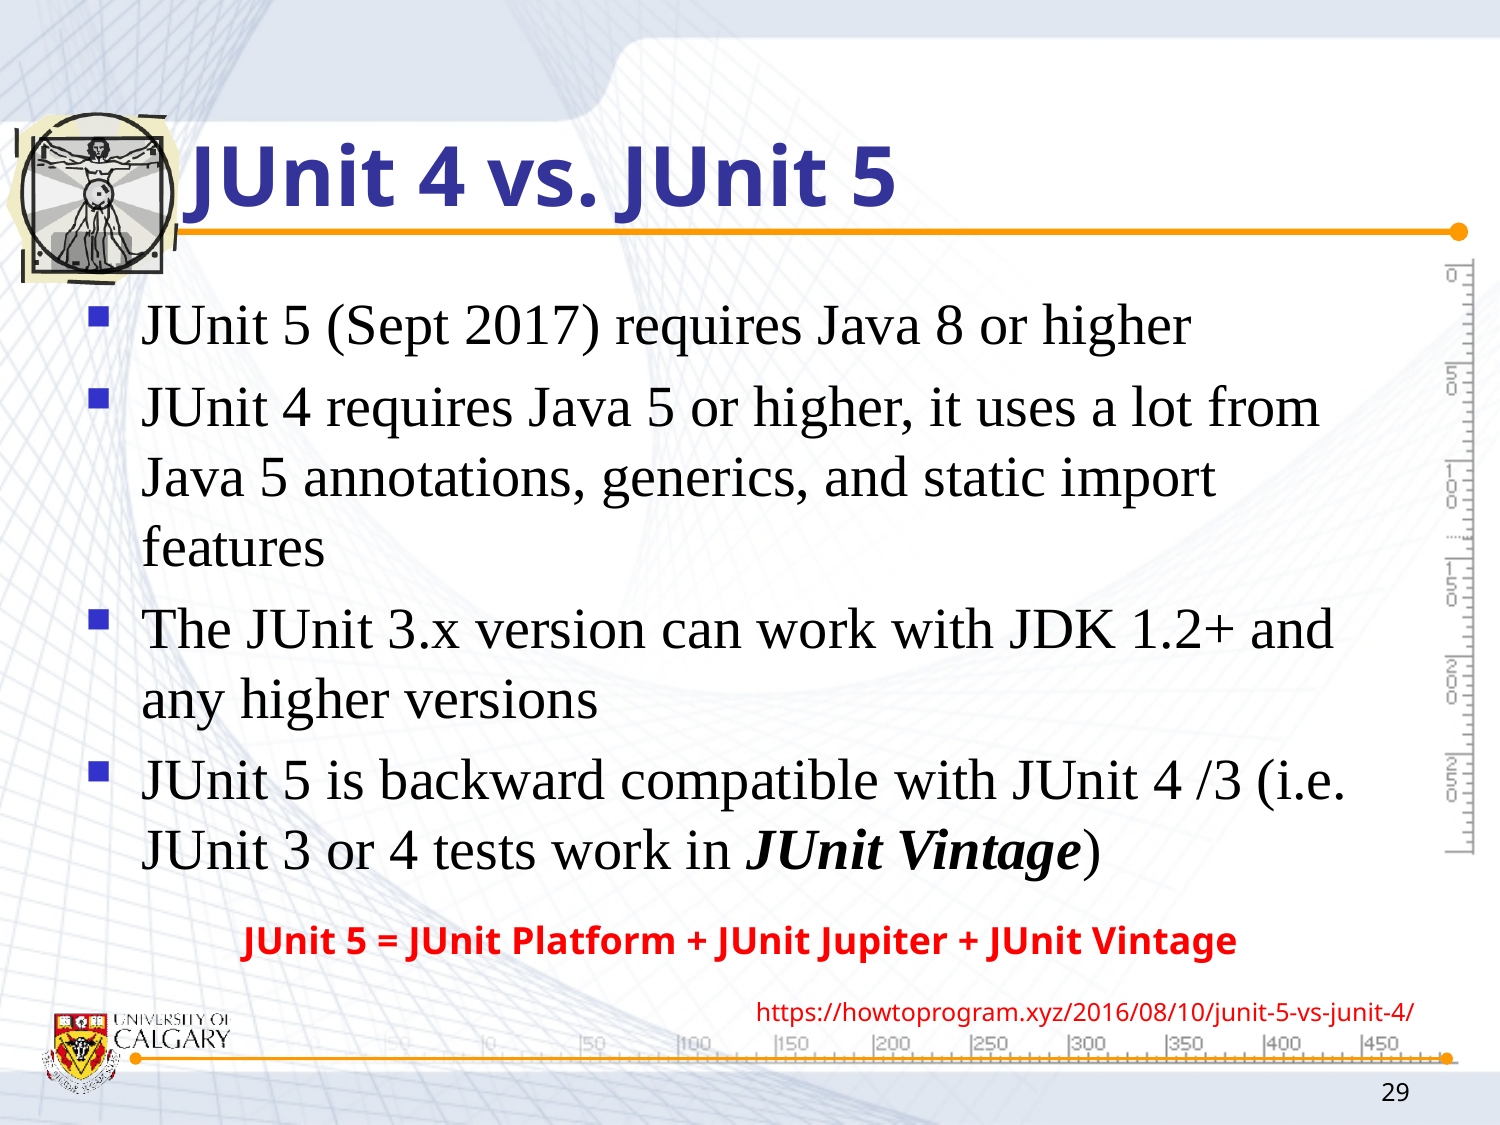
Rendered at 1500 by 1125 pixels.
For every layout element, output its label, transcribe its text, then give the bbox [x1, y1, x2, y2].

slide_number 29 [1112, 1051, 1426, 1118]
text_box JUnit 5 = JUnit Platform + JUnit Jupiter + JUnit Vintage [114, 909, 1368, 970]
picture [0, 0, 1500, 1125]
list JUnit 5 (Sept 2017) requires Java 8 or higher JUnit 4 requires Java 5 or higher, it uses a lot from Java 5 annotations, generics, and static import features The JUnit 3.x version can work with JDK 1.2+ and any higher versions JUnit 5 is backward compatible with JUnit 4 /3 (i.e. JUnit 3 or 4 tests work in JUnit Vintage) [70, 278, 1412, 1012]
text_box https://howtoprogram.xyz/2016/08/10/junit-5-vs-junit-4/ [741, 988, 1491, 1034]
title JUnit 4 vs. JUnit 5 [174, 42, 1468, 231]
